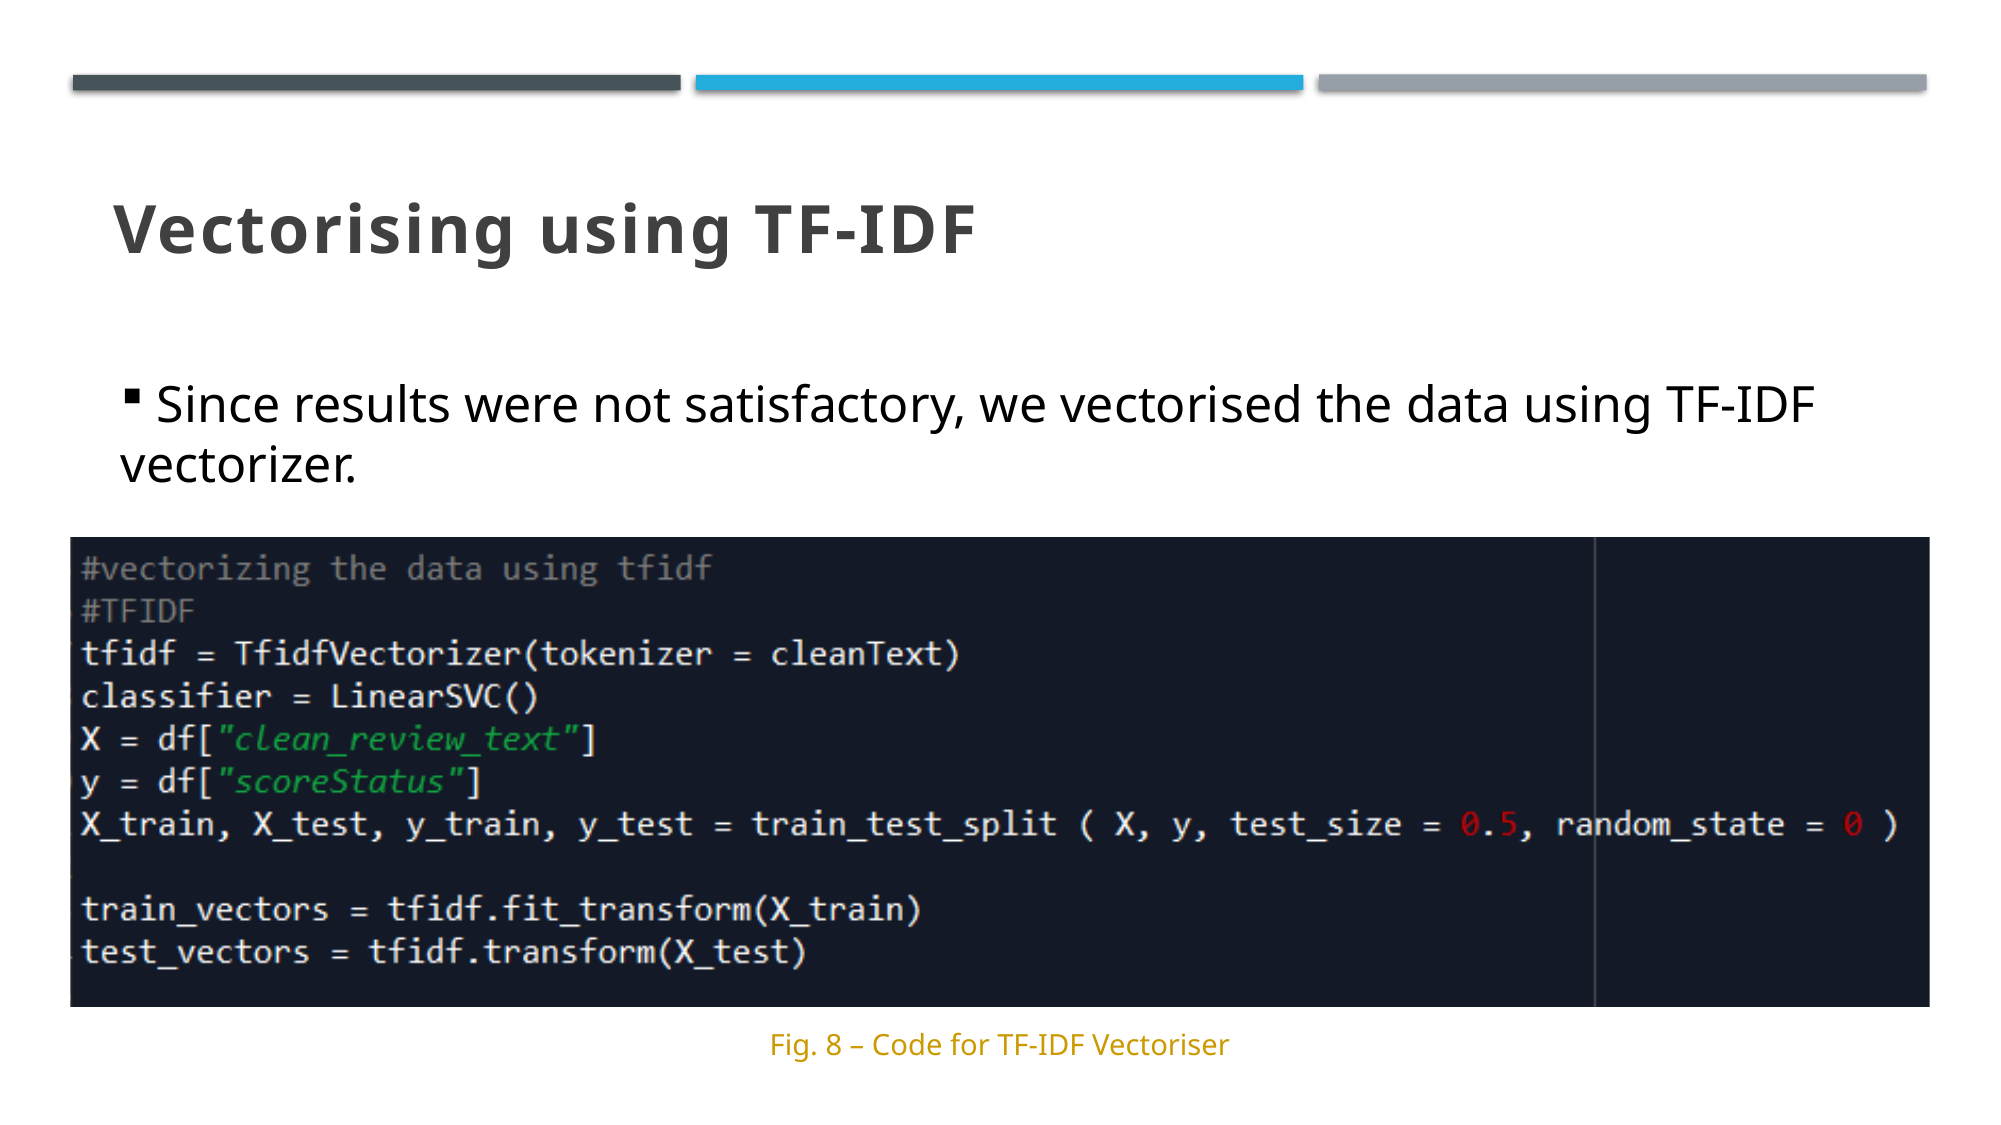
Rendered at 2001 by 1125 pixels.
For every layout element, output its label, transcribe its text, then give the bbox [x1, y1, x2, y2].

title Vectorising using TF-IDF [95, 115, 1905, 282]
picture [69, 537, 1931, 1007]
text_box Since results were not satisfactory, we vectorised the data using TF-IDF vectorizer. [106, 365, 1921, 536]
text_box Fig. 8 – Code for TF-IDF Vectoriser [754, 1018, 1246, 1069]
